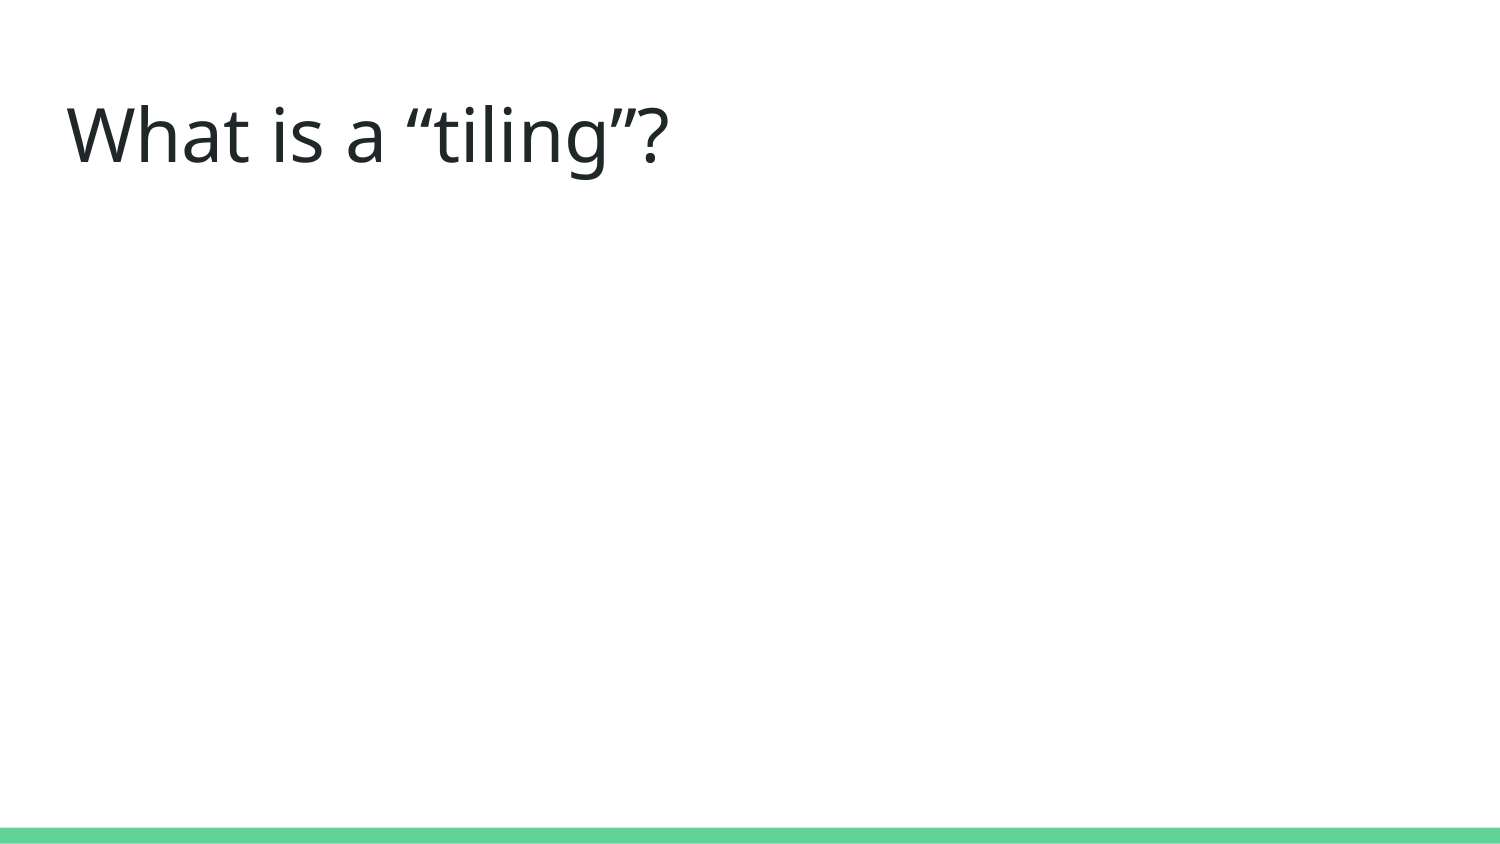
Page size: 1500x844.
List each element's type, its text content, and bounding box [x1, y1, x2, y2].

title What is a “tiling”? [51, 72, 1449, 167]
